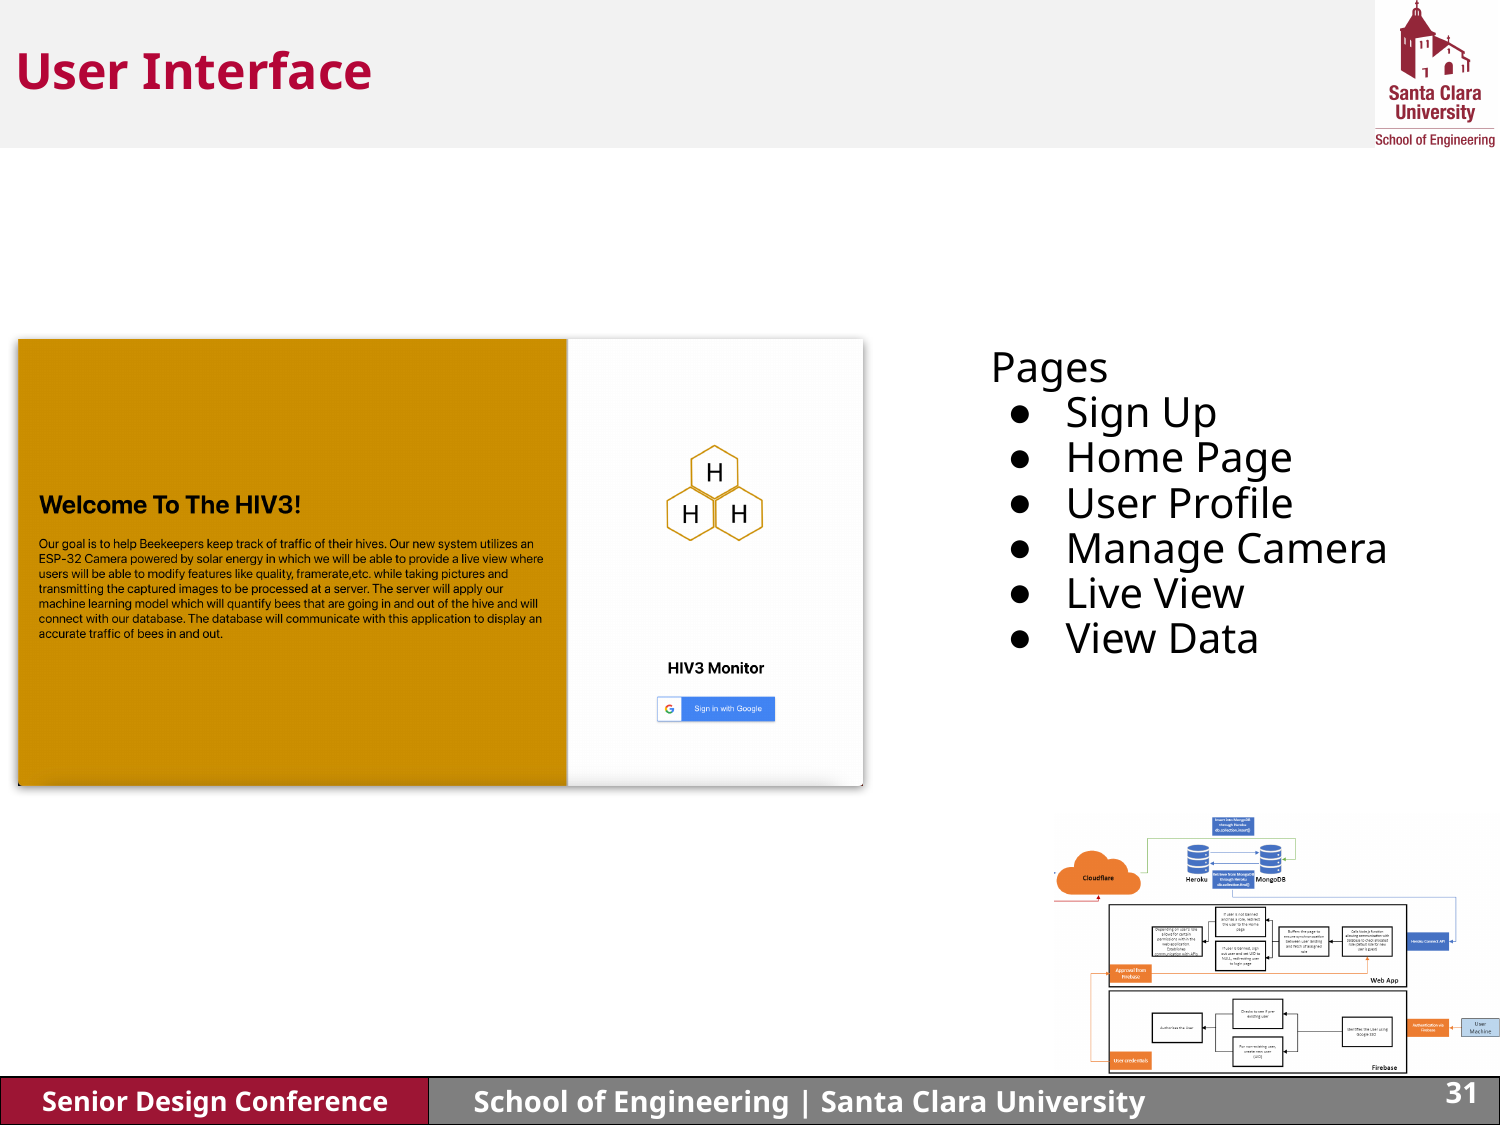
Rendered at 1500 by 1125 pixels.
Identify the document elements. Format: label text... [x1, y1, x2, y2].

picture [1375, 0, 1498, 148]
list Pages Sign Up Home Page User Profile Manage Camera Live View View Data [975, 339, 1417, 760]
title User Interface [0, 0, 1375, 148]
picture [1054, 813, 1500, 1075]
picture [17, 339, 864, 786]
